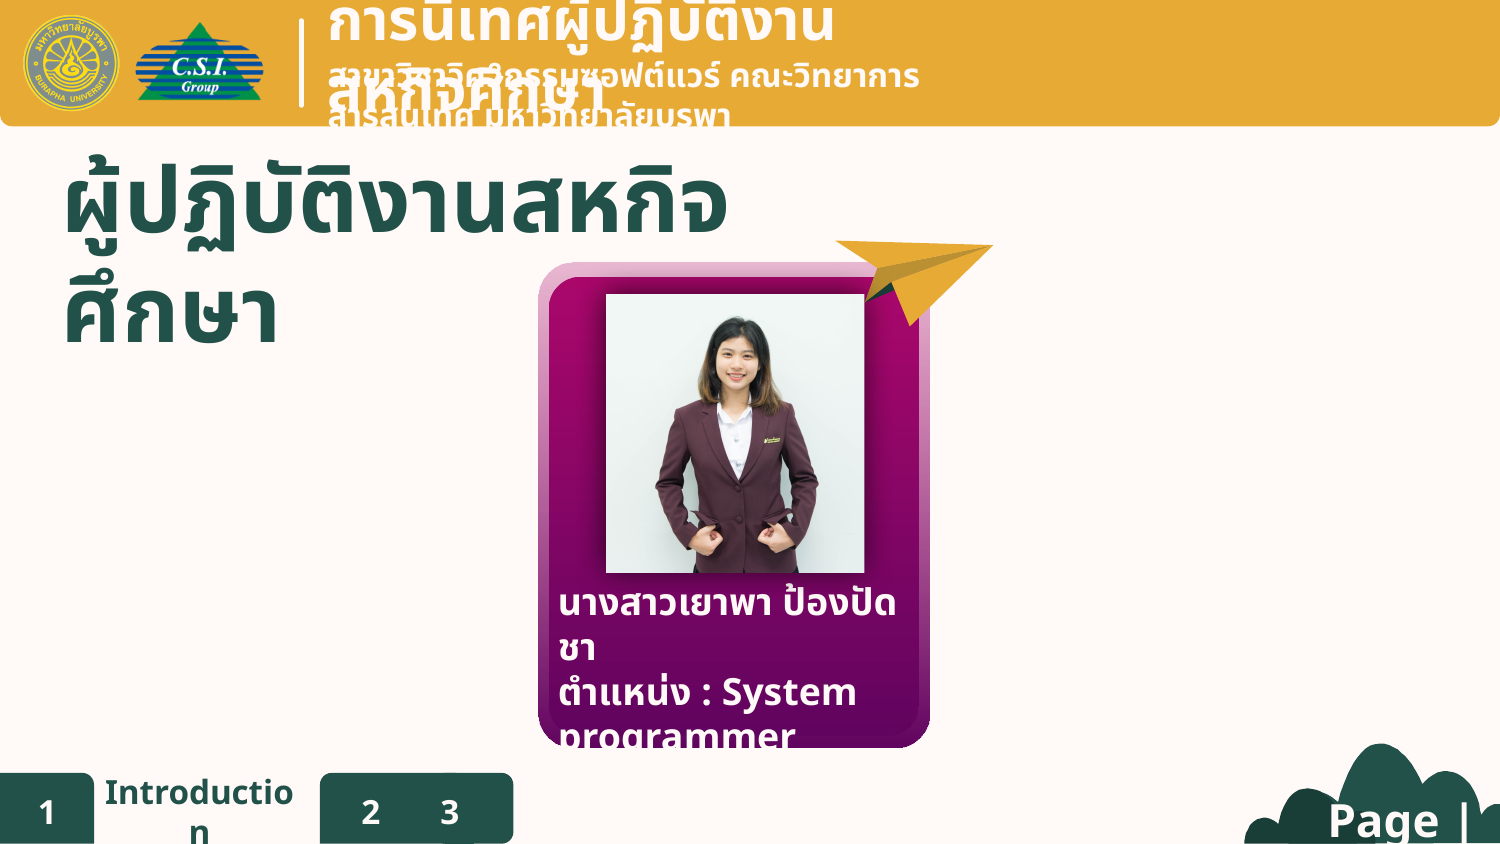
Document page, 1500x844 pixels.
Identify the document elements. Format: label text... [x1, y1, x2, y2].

text_box [432, 770, 516, 844]
text_box 2 [338, 779, 404, 844]
text_box Introduction [79, 779, 320, 844]
picture [133, 20, 267, 102]
text_box การนิเทศผู้ปฏิบัติงานสหกิจศึกษา [312, 20, 880, 63]
text_box 1 [15, 779, 79, 844]
picture [18, 10, 124, 116]
text_box [0, 0, 1500, 129]
text_box สาขาวิชาวิศวกรรมซอฟต์แวร์ คณะวิทยาการสารสนเทศ มหาวิทยาลัยบูรพา [312, 63, 1037, 126]
text_box 3 [417, 779, 483, 844]
text_box [0, 772, 93, 844]
text_box ผู้ปฏิบัติงานสหกิจศึกษา [46, 133, 812, 241]
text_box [538, 240, 994, 748]
picture [605, 294, 865, 574]
text_box [320, 772, 437, 844]
